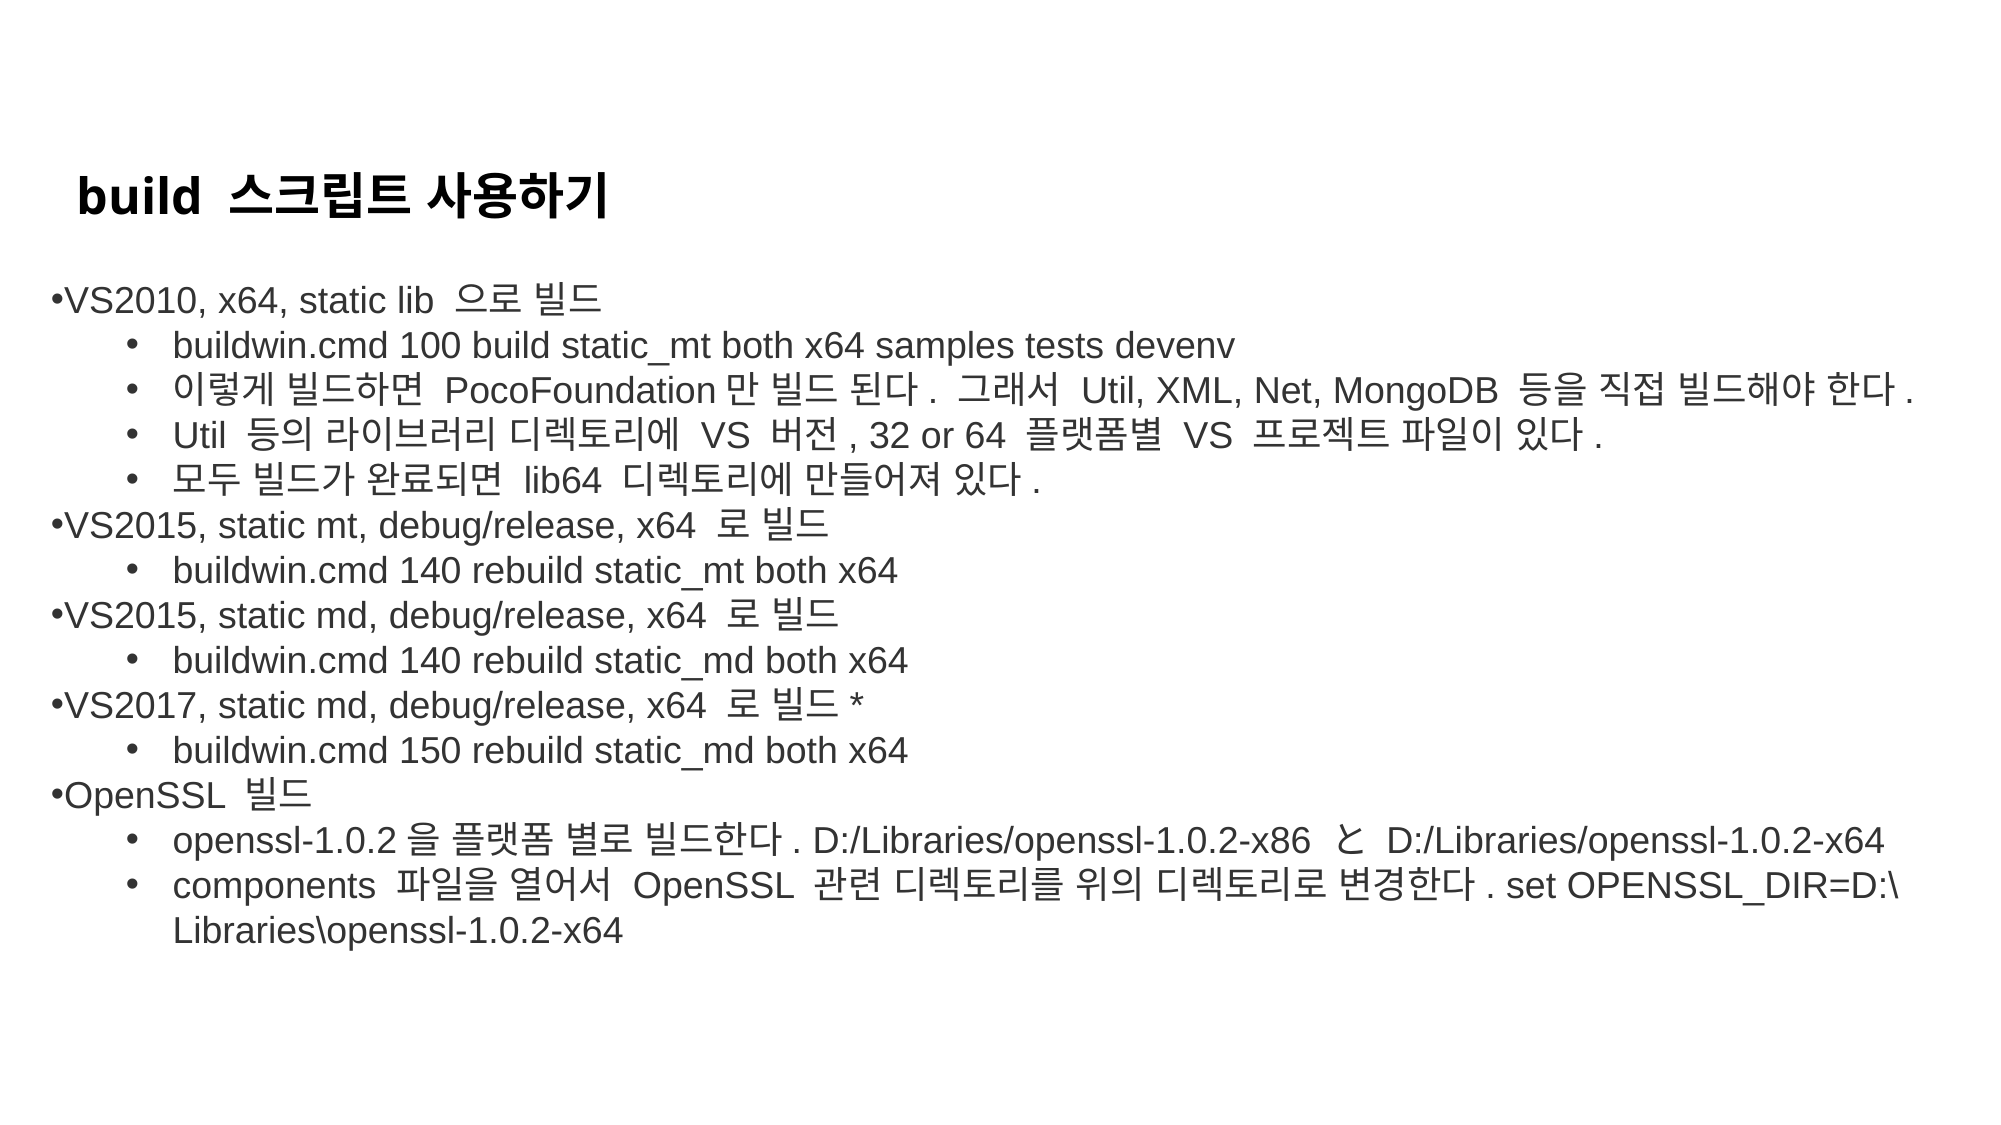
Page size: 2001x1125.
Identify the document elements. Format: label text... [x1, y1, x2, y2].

text_box VS2010, x64, static lib 으로 빌드 buildwin.cmd 100 build static_mt both x64 samples tests devenv 이렇게 빌드하면 PocoFoundation만 빌드 된다. 그래서 Util, XML, Net, MongoDB 등을 직접 빌드해야 한다. Util 등의 라이브러리 디렉토리에 VS 버전, 32 or 64 플랫폼별 VS 프로젝트 파일이 있다. 모두 빌드가 완료되면 lib64 디렉토리에 만들어져 있다. VS2015, static mt, debug/release, x64 로 빌드 buildwin.cmd 140 rebuild static_mt both x64 VS2015, static md, debug/release, x64 로 빌드 buildwin.cmd 140 rebuild static_md both x64 VS2017, static md, debug/release, x64 로 빌드* buildwin.cmd 150 rebuild static_md both x64 OpenSSL 빌드 openssl-1.0.2을 플랫폼 별로 빌드한다. D:/Libraries/openssl-1.0.2-x86 と D:/Libraries/openssl-1.0.2-x64 components 파일을 열어서 OpenSSL 관련 디렉토리를 위의 디렉토리로 변경한다. set OPENSSL_DIR=D:\Libraries\openssl-1.0.2-x64 [36, 268, 1952, 959]
text_box build 스크립트 사용하기 [62, 156, 704, 232]
